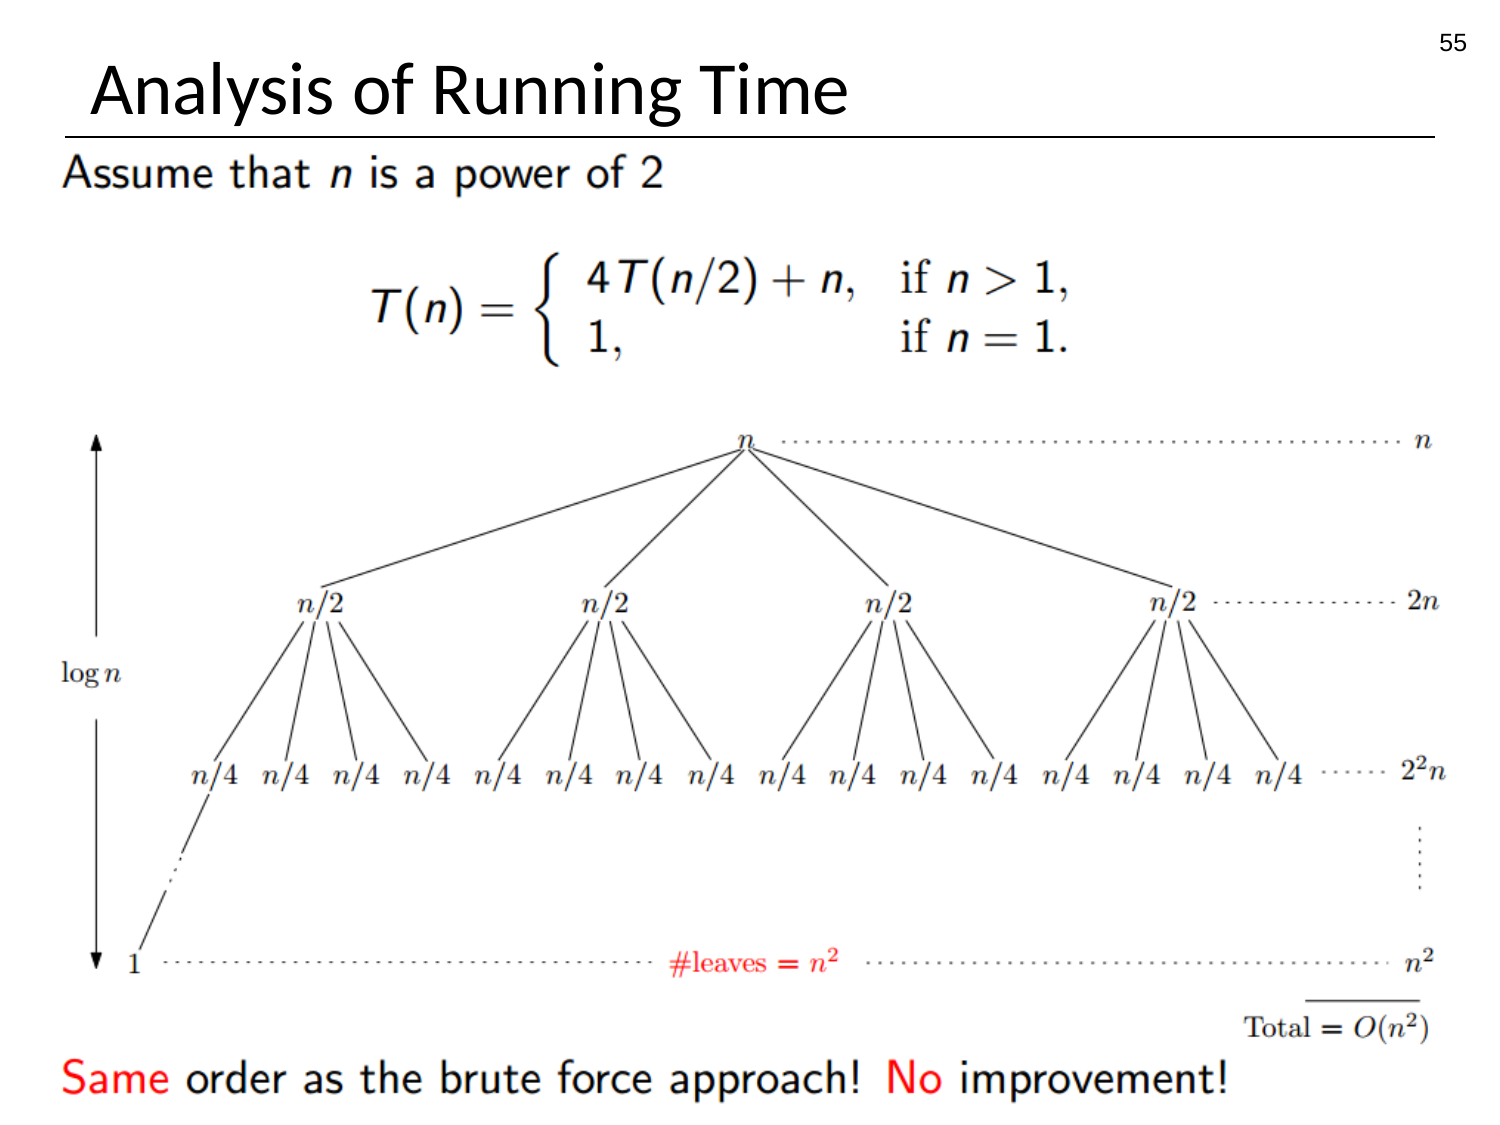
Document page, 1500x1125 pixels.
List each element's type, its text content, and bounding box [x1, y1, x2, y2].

slide_number 55 [1131, 18, 1483, 62]
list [52, 148, 1459, 1111]
title Analysis of Running Time [75, 20, 1425, 138]
